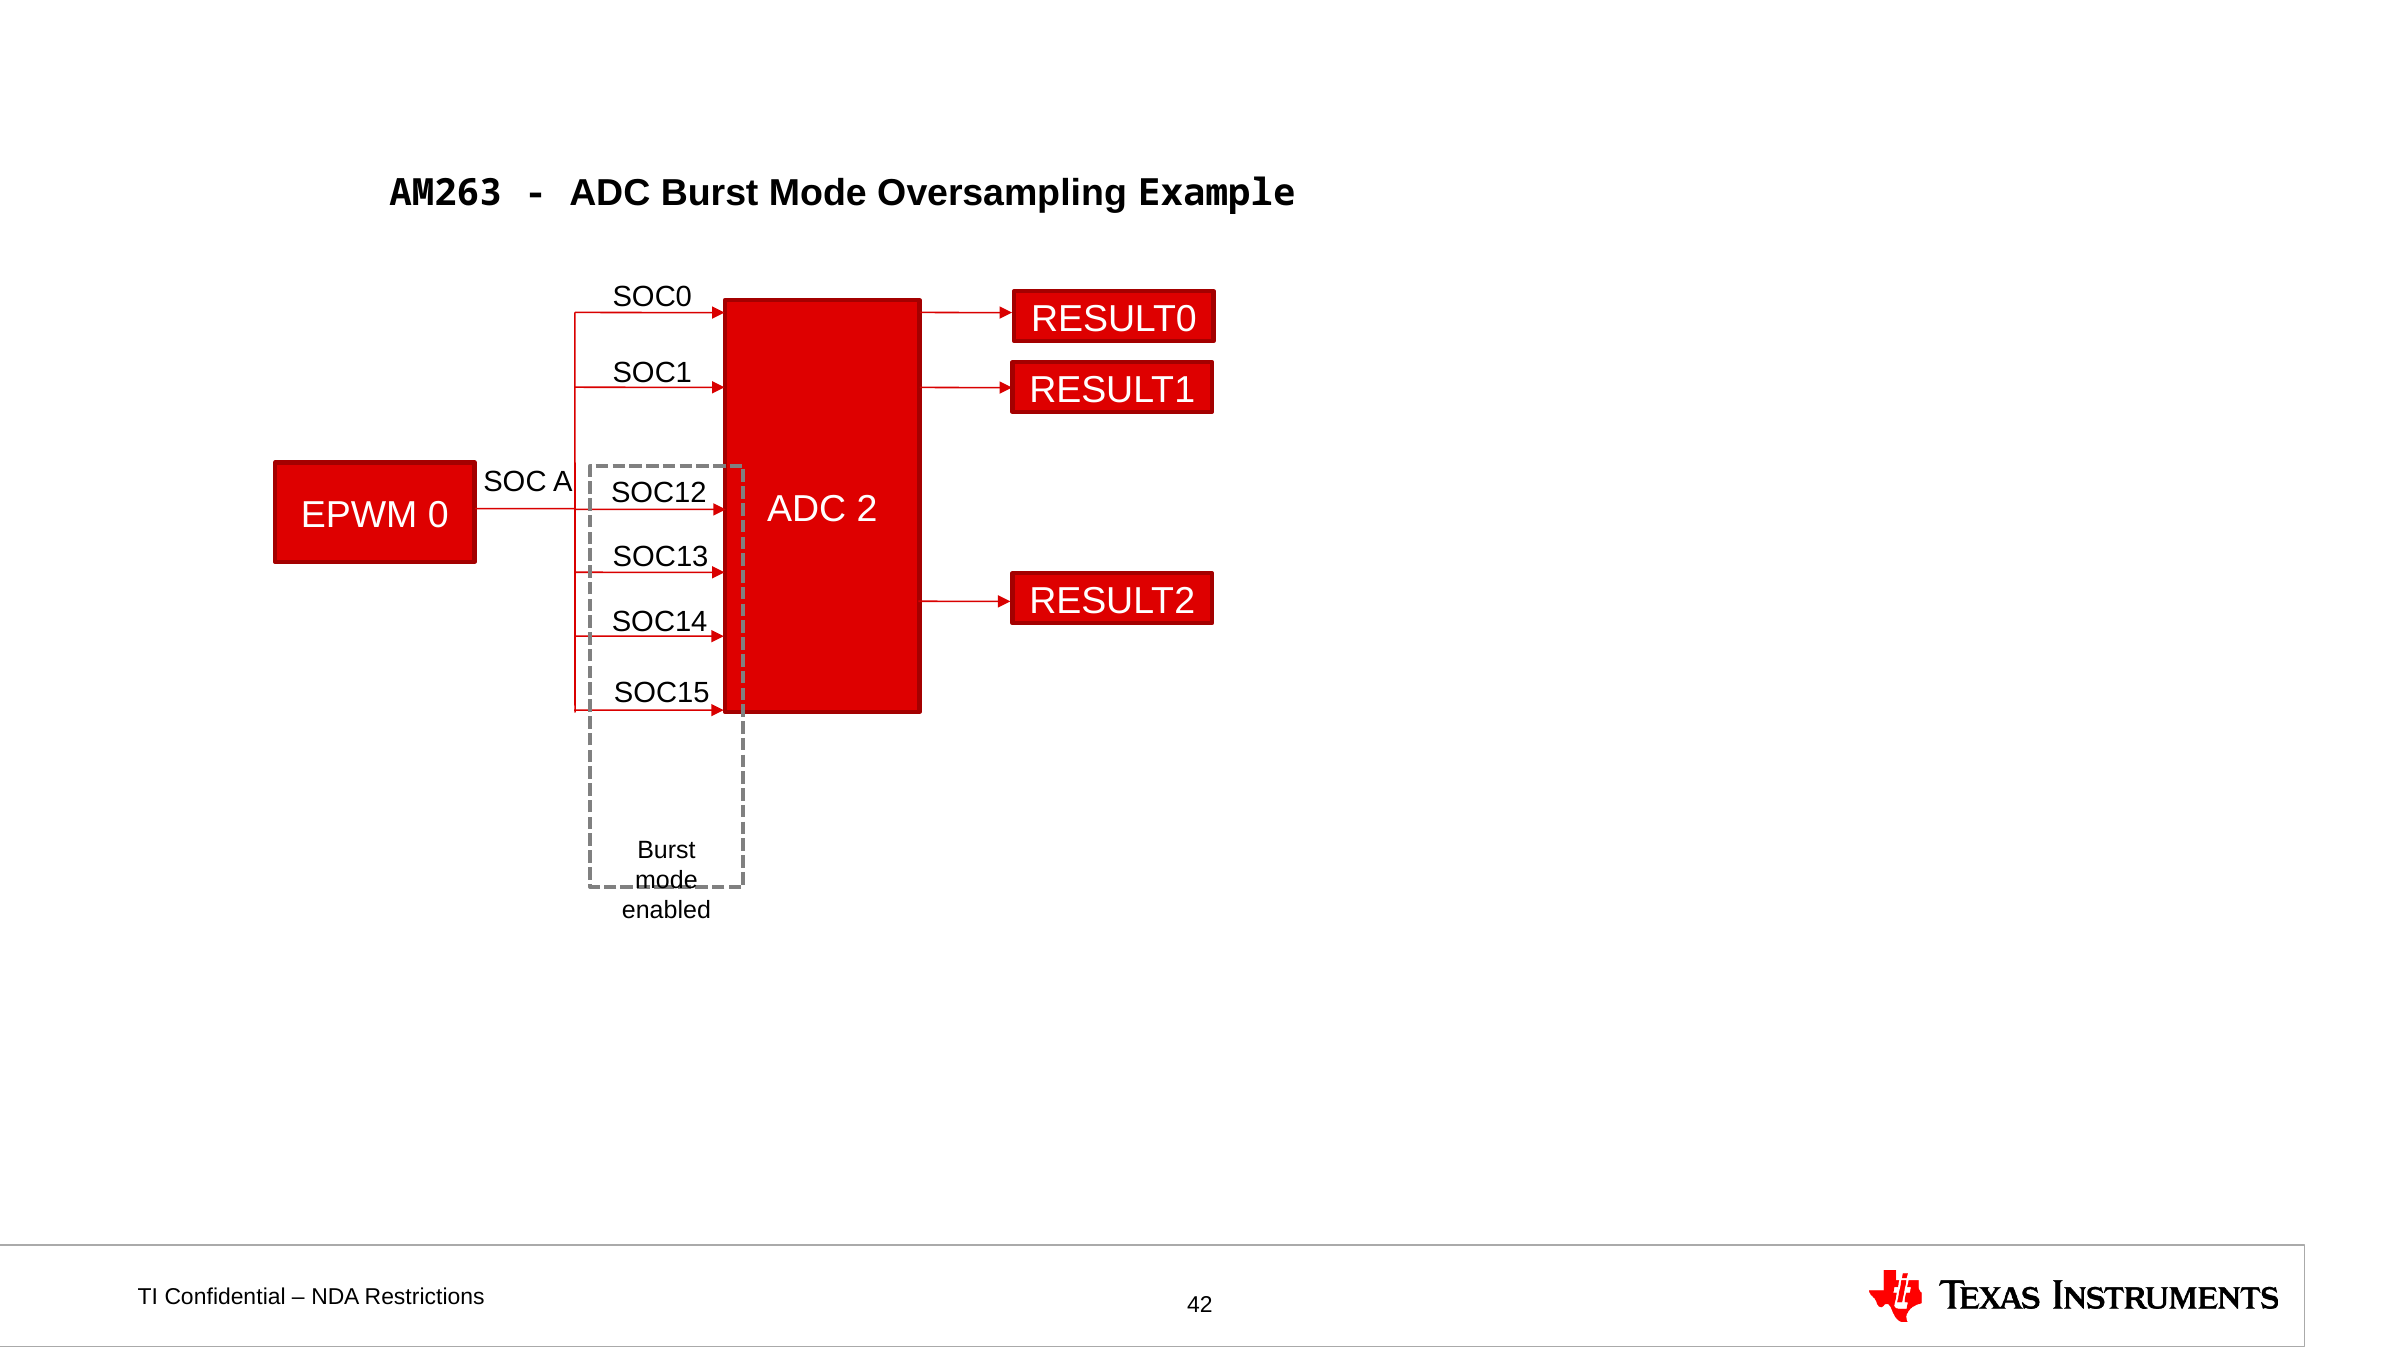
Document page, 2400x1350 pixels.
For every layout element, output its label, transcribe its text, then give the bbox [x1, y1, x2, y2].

text_box SOC A [468, 454, 587, 505]
text_box [919, 381, 1010, 394]
text_box RESULT1 [1010, 360, 1214, 414]
text_box Burst mode enabled [588, 464, 745, 889]
text_box RESULT2 [1010, 571, 1214, 625]
picture [1869, 1270, 2278, 1322]
text_box AM263 - ADC Burst Mode Oversampling Example [374, 160, 1332, 221]
text_box SOC0 [589, 314, 707, 320]
text_box ADC 2 [723, 298, 922, 714]
text_box SOC1 [589, 389, 707, 396]
text_box [918, 595, 1010, 608]
text_box <number> [920, 1279, 1480, 1320]
text_box [919, 306, 1012, 319]
text_box [574, 306, 725, 319]
text_box SOC1 [589, 346, 707, 386]
text_box RESULT0 [1012, 289, 1216, 343]
text_box EPWM 0 [273, 460, 477, 564]
text_box SOC0 [589, 269, 707, 311]
text_box [574, 381, 725, 394]
